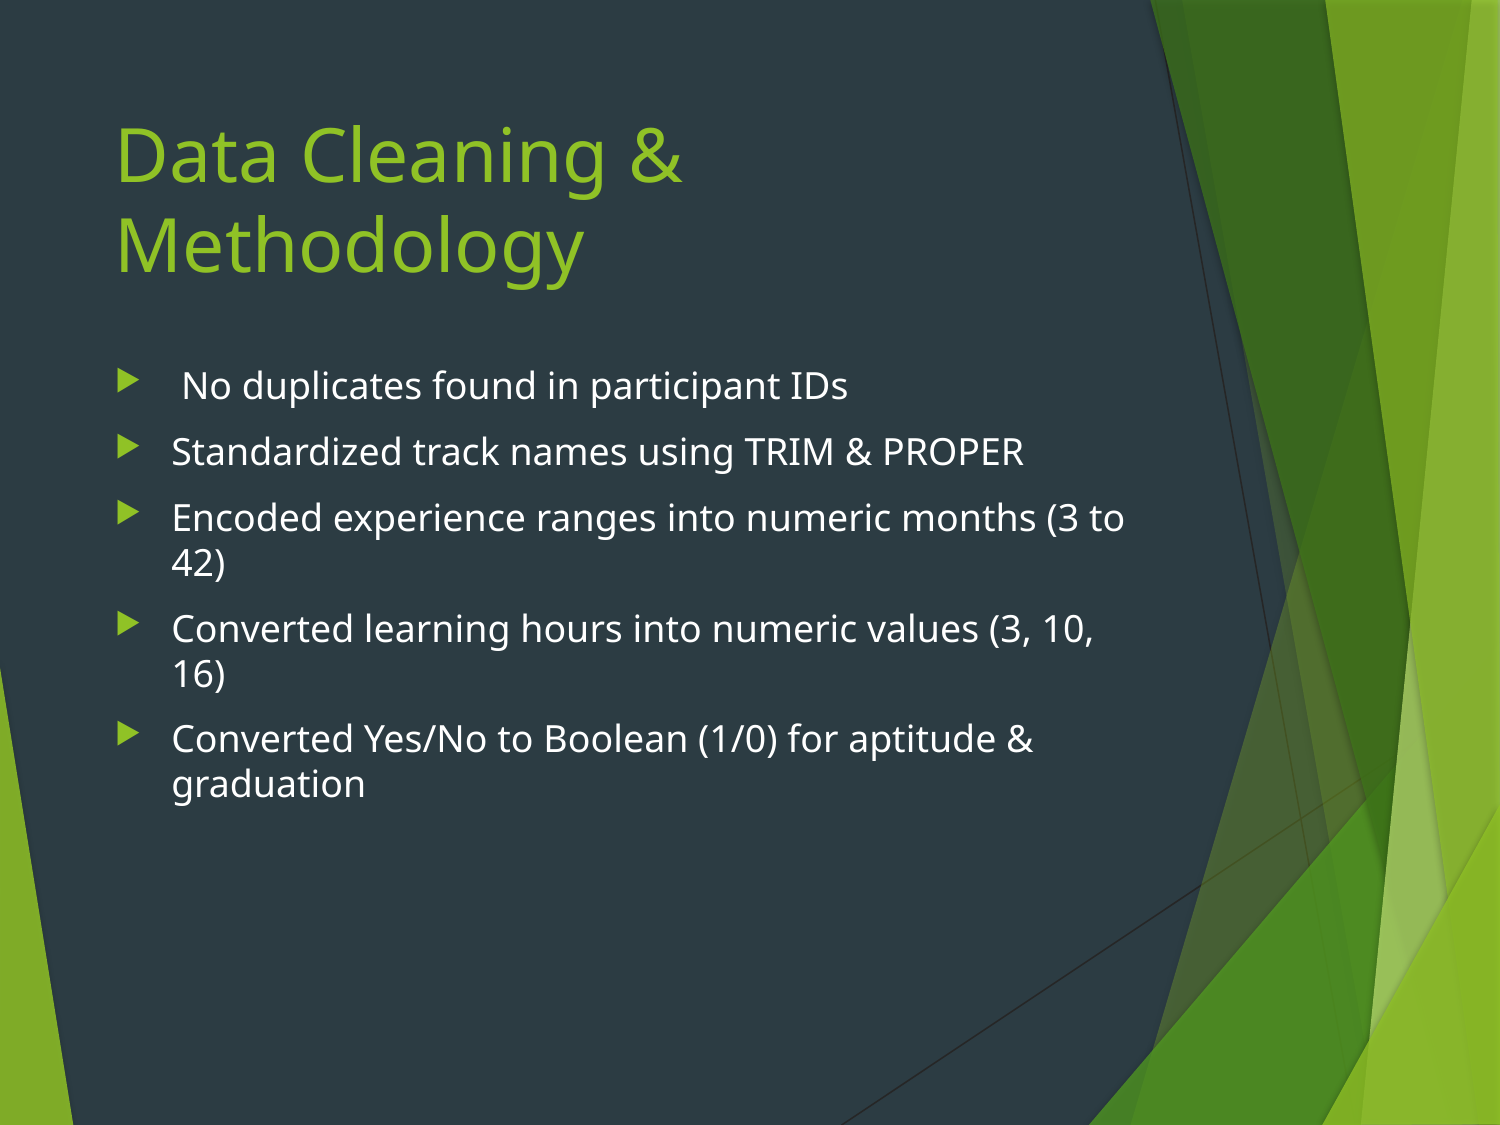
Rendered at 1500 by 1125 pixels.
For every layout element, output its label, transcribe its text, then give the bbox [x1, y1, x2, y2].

title Data Cleaning & Methodology [99, 99, 1142, 317]
list No duplicates found in participant IDs Standardized track names using TRIM & PROPER Encoded experience ranges into numeric months (3 to 42) Converted learning hours into numeric values (3, 10, 16) Converted Yes/No to Boolean (1/0) for aptitude & graduation [99, 354, 1142, 992]
text_box [21, 0, 997, 300]
